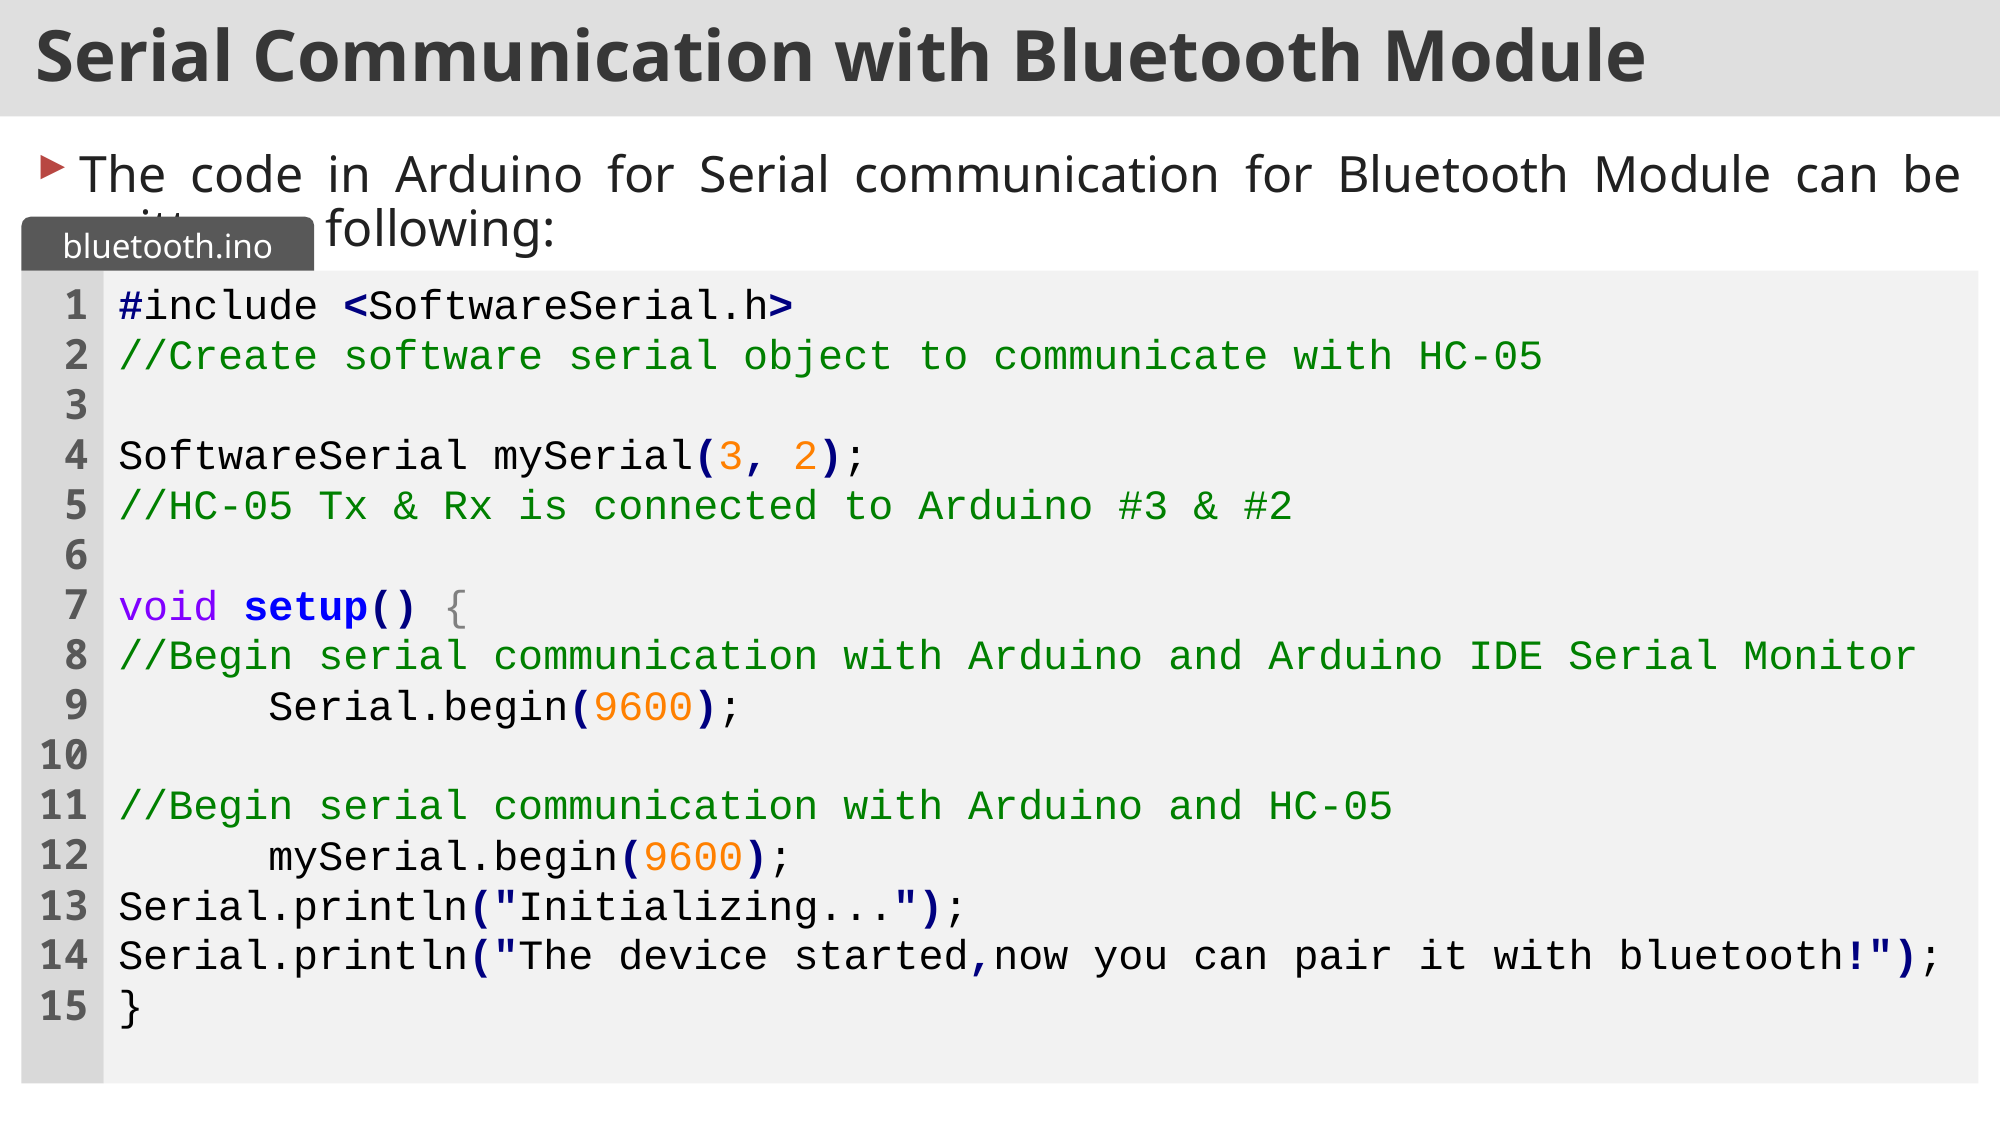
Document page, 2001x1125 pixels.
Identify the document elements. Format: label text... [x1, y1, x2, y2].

text_box Serial Communication with Bluetooth Module [0, 0, 2000, 117]
text_box bluetooth.ino [20, 215, 316, 272]
text_box The code in Arduino for Serial communication for Bluetooth Module can be written as following: [21, 141, 1979, 270]
text_box #include <SoftwareSerial.h> //Create software serial object to communicate with HC-05 SoftwareSerial mySerial(3, 2); //HC-05 Tx & Rx is connected to Arduino #3 & #2 void setup() { //Begin serial communication with Arduino and Arduino IDE Serial Monitor Serial.begin(9600); //Begin serial communication with Arduino and HC-05 mySerial.begin(9600); Serial.println("Initializing..."); Serial.println("The device started,now you can pair it with bluetooth!"); } [104, 270, 1979, 1084]
text_box 1 2 3 4 5 6 7 8 9 10 11 12 13 14 15 [21, 272, 104, 1084]
